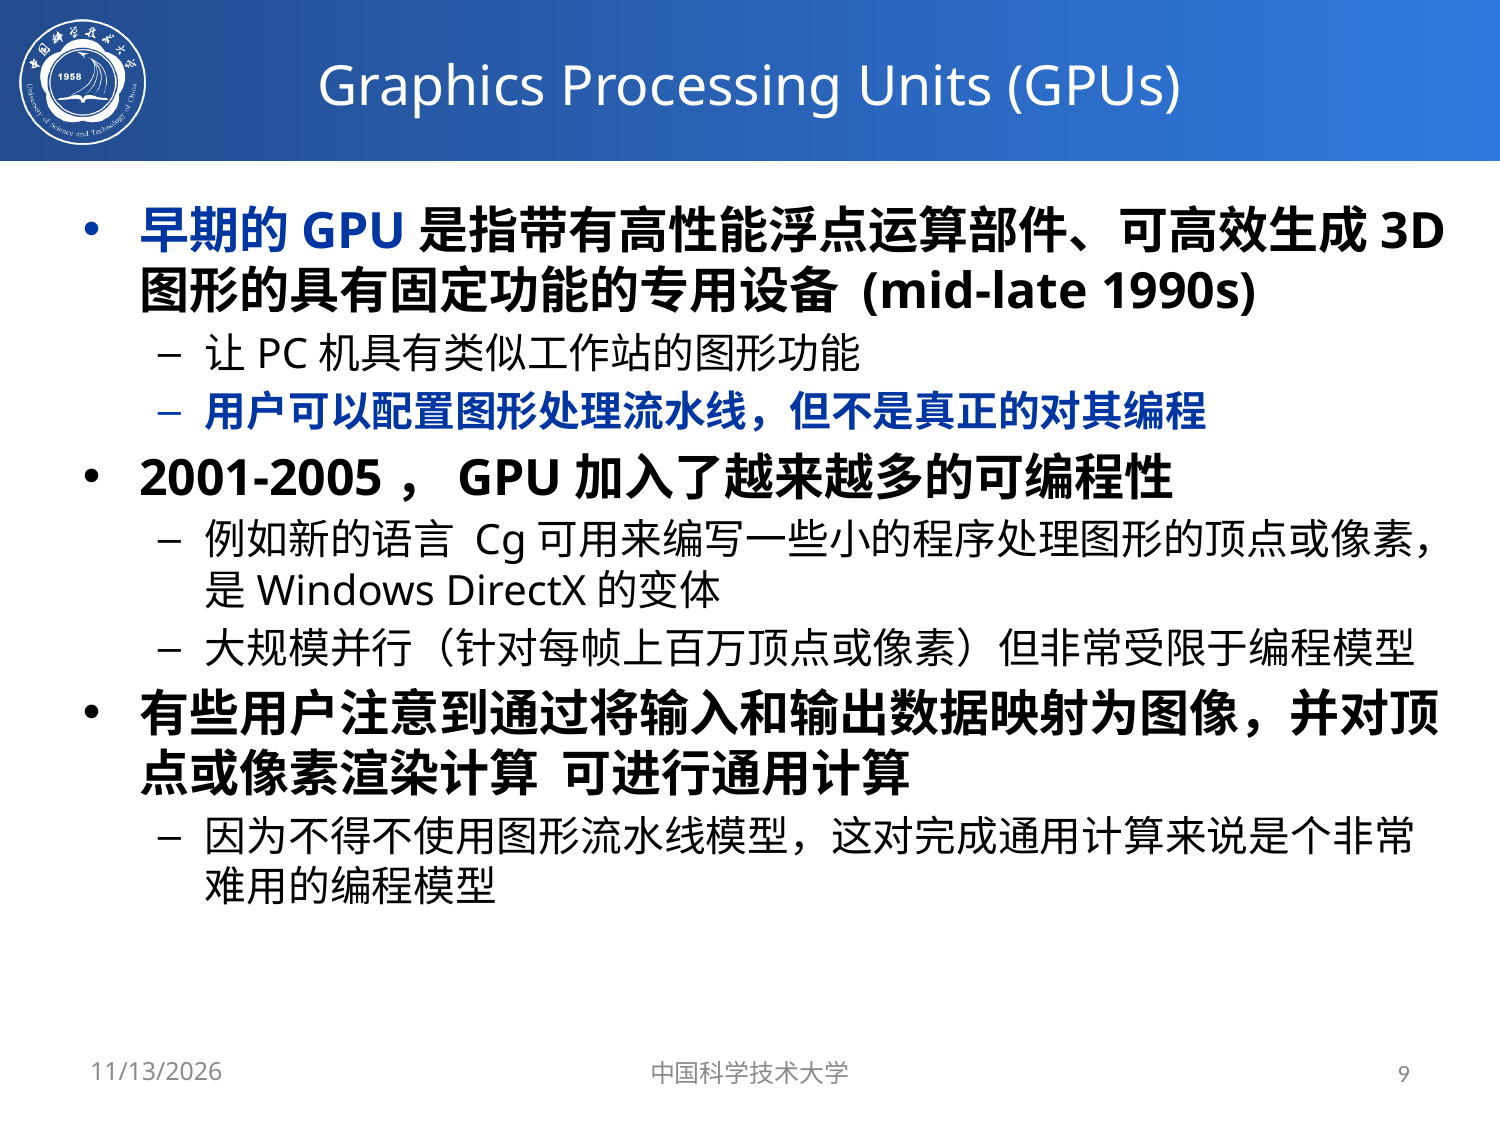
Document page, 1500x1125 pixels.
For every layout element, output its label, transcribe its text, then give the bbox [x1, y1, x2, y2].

slide_number 9 [1074, 1042, 1425, 1103]
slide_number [75, 1042, 425, 1103]
list 早期的GPU是指带有高性能浮点运算部件、可高效生成3D图形的具有固定功能的专用设备 (mid-late 1990s) 让PC机具有类似工作站的图形功能 用户可以配置图形处理流水线，但不是真正的对其编程 2001-2005，GPU加入了越来越多的可编程性 例如新的语言 Cg可用来编写一些小的程序处理图形的顶点或像素，是Windows DirectX的变体 大规模并行（针对每帧上百万顶点或像素）但非常受限于编程模型 有些用户注意到通过将输入和输出数据映射为图像，并对顶点或像素渲染计算 可进行通用计算 因为不得不使用图形流水线模型，这对完成通用计算来说是个非常难用的编程模型 [67, 190, 1468, 1043]
picture [19, 19, 146, 145]
title Graphics Processing Units (GPUs) [103, 41, 1397, 124]
footer 中国科学技术大学 [512, 1042, 988, 1103]
